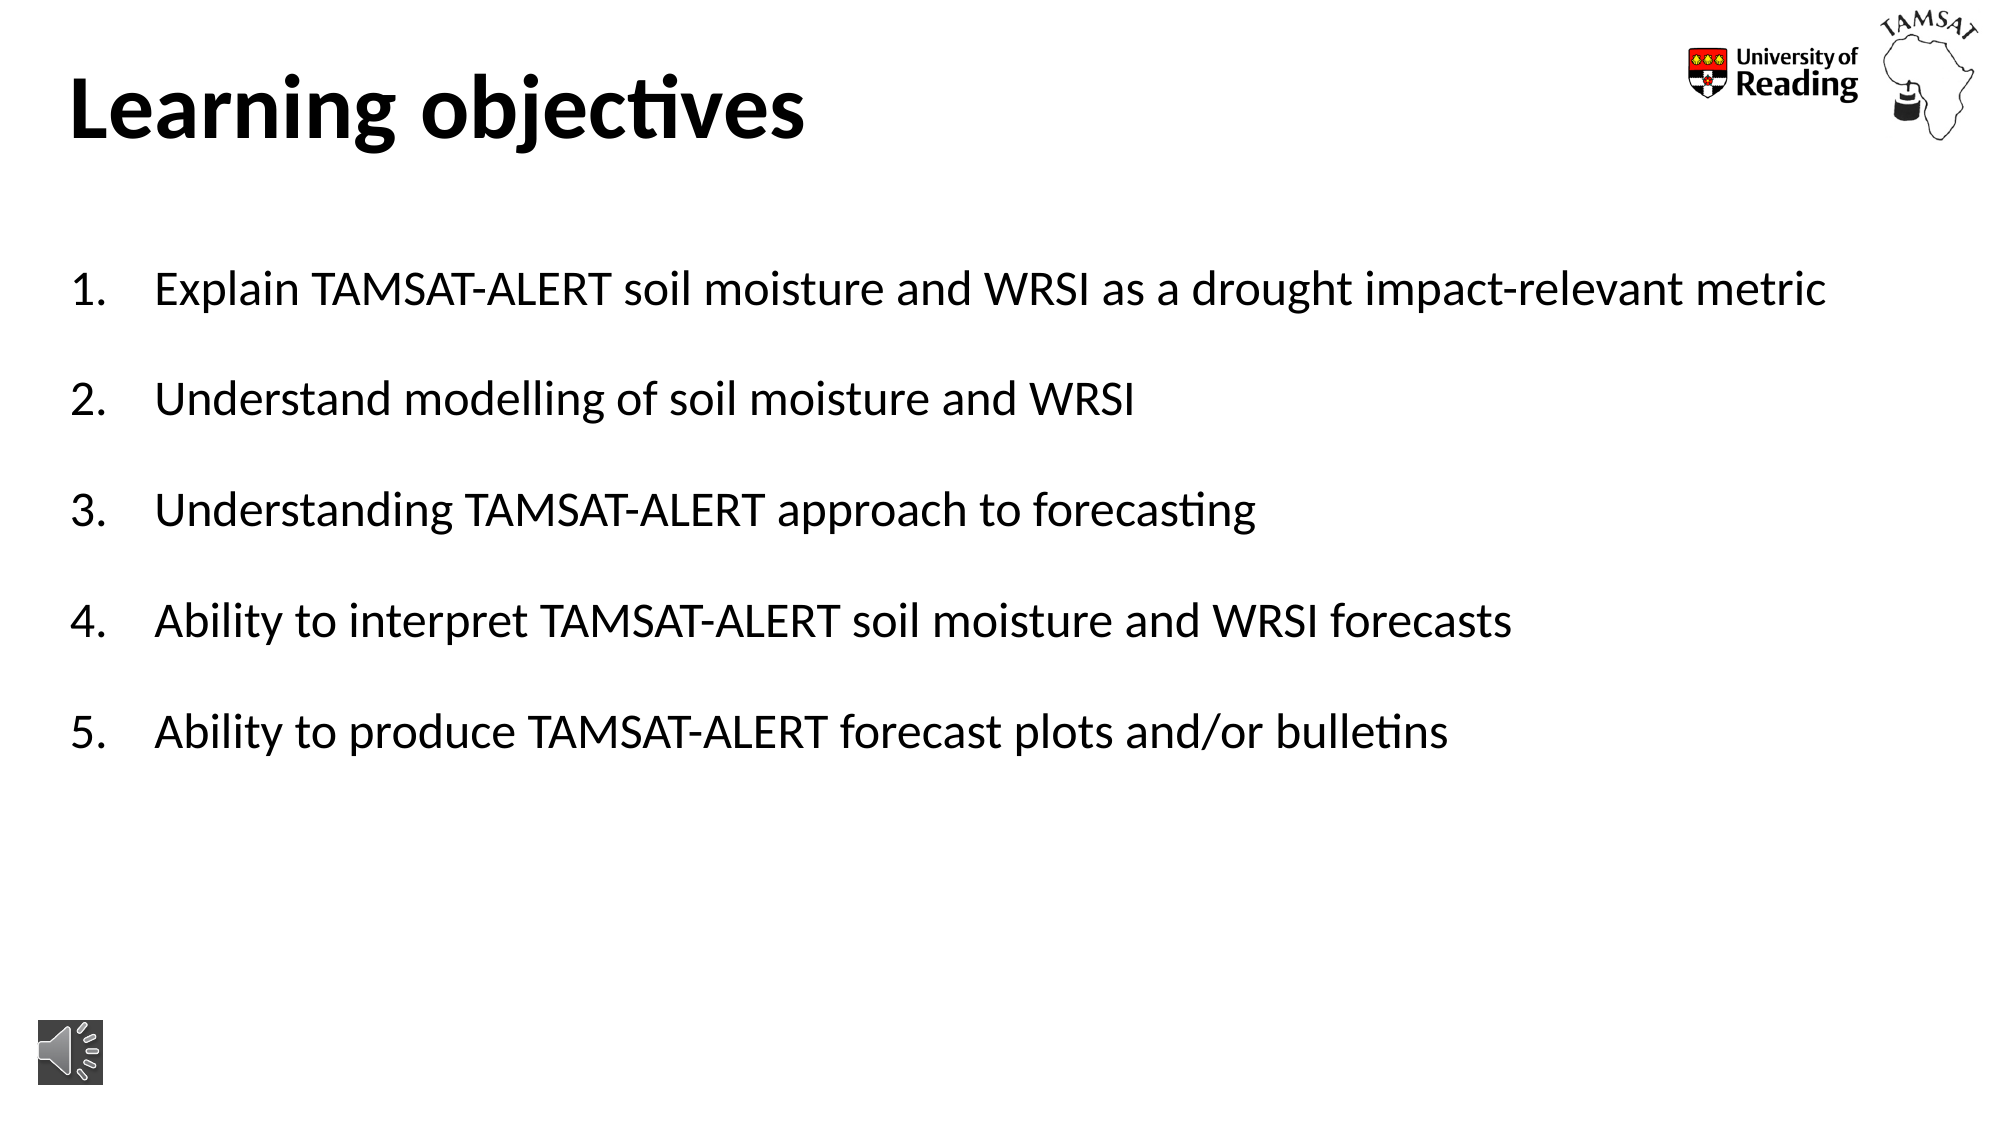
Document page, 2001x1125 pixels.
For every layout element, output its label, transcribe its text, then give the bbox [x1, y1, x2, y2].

picture [1678, 0, 2000, 154]
title Learning objectives [54, 0, 1780, 217]
list Explain TAMSAT-ALERT soil moisture and WRSI as a drought impact-relevant metric Understand modelling of soil moisture and WRSI Understanding TAMSAT-ALERT approach to forecasting Ability to interpret TAMSAT-ALERT soil moisture and WRSI forecasts Ability to produce TAMSAT-ALERT forecast plots and/or bulletins [54, 217, 1957, 932]
picture [36, 1019, 104, 1086]
